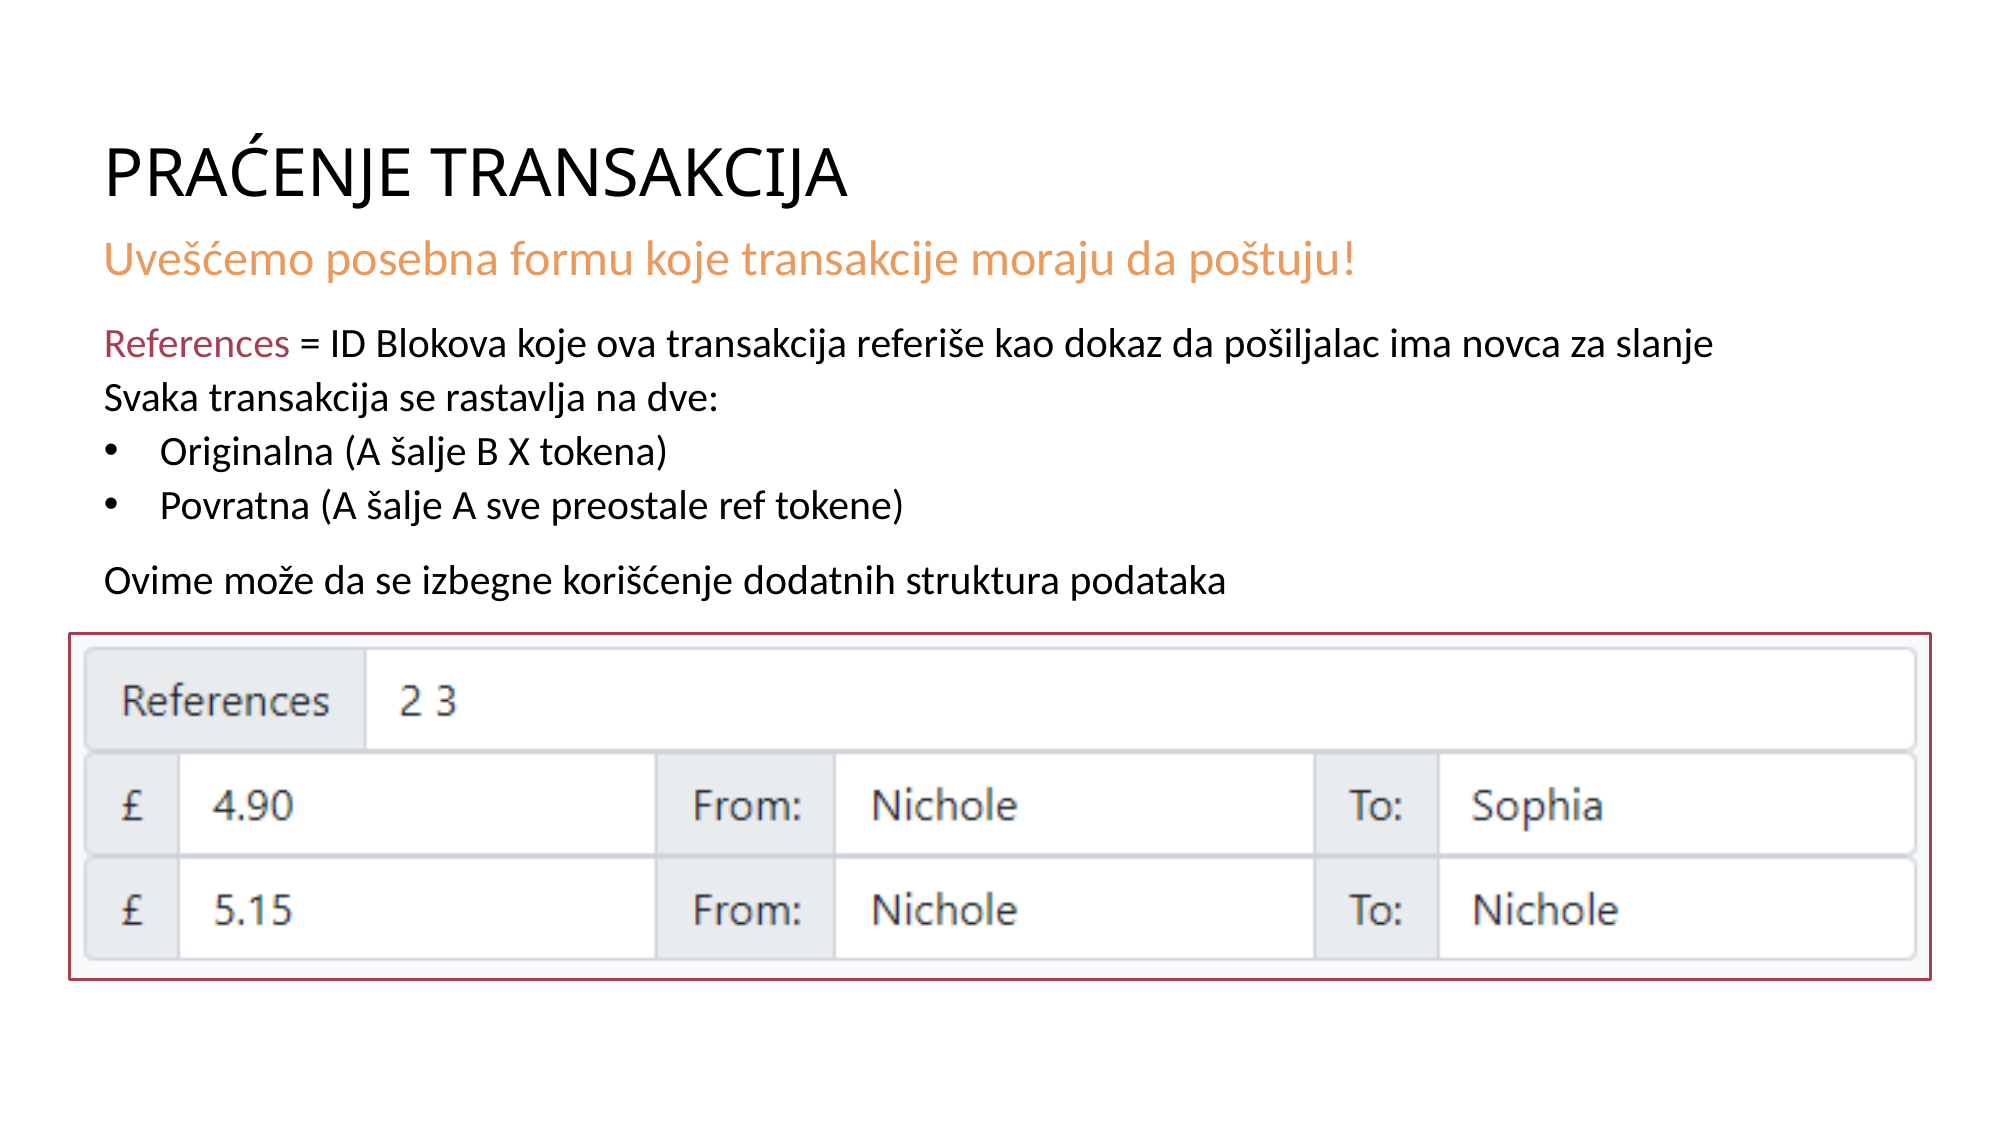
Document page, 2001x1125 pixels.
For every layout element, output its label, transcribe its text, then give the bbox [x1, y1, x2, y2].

picture [71, 634, 1929, 978]
text_box Uvešćemo posebna formu koje transakcije moraju da poštuju! [88, 218, 1392, 293]
text_box References = ID Blokova koje ova transakcija referiše kao dokaz da pošiljalac ima novca za slanje Svaka transakcija se rastavlja na dve: Originalna (A šalje B X tokena) Povratna (A šalje A sve preostale ref tokene) Ovime može da se izbegne korišćenje dodatnih struktura podataka [88, 308, 1929, 611]
text_box PRAĆENJE TRANSAKCIJA [88, 122, 1186, 217]
